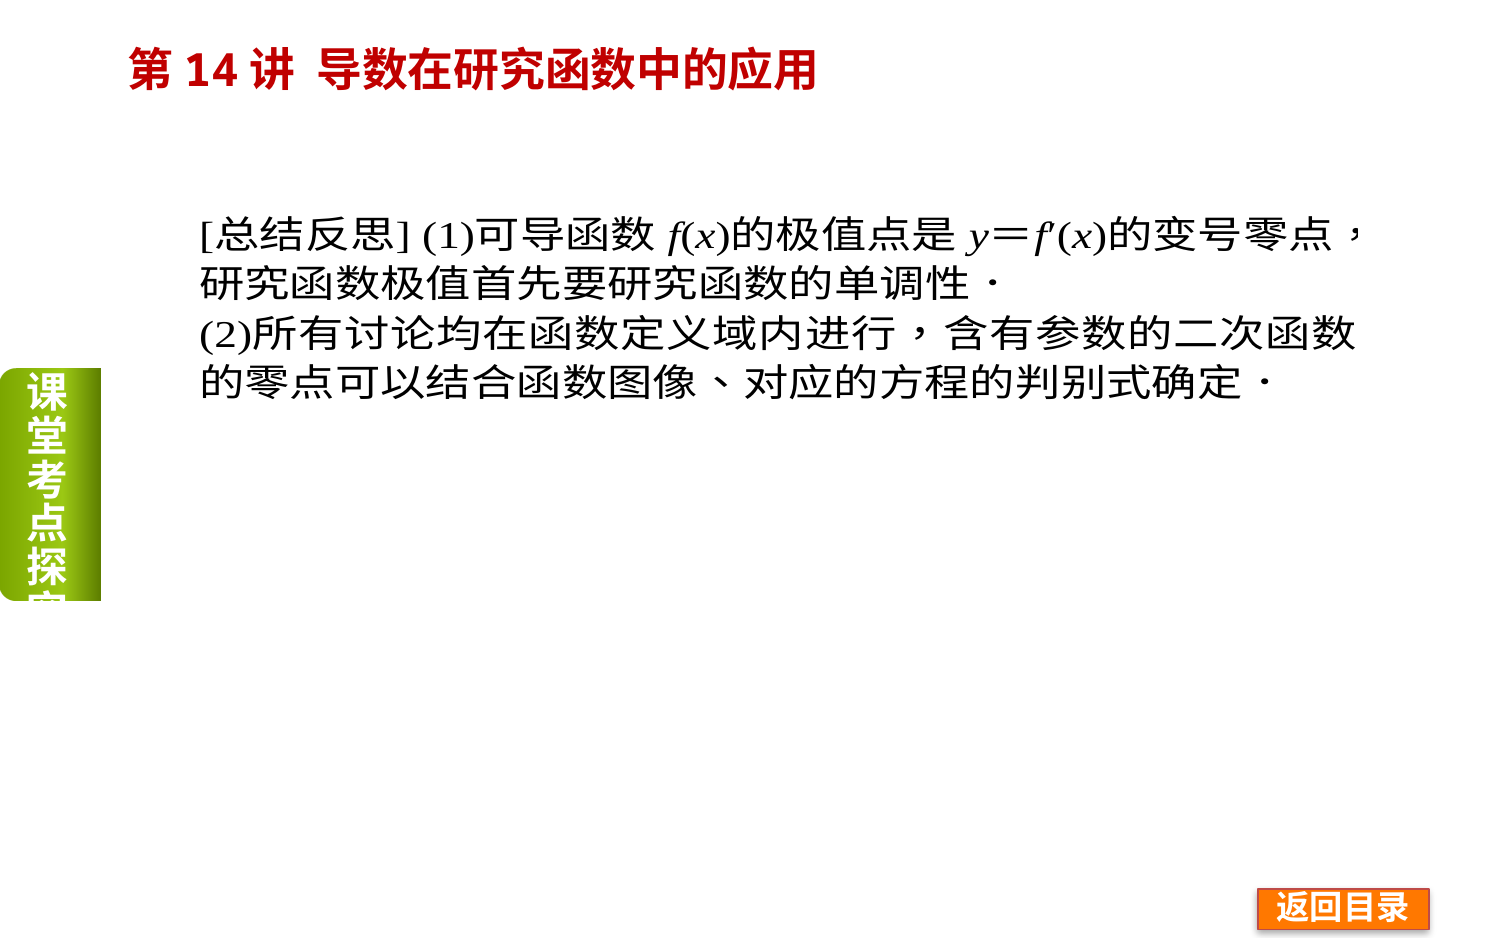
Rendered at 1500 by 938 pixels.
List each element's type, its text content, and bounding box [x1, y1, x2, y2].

text_box 第14讲 导数在研究函数中的应用 [112, 35, 1211, 101]
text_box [198, 210, 1358, 880]
text_box 返回目录 [1257, 888, 1430, 930]
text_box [0, 364, 101, 602]
